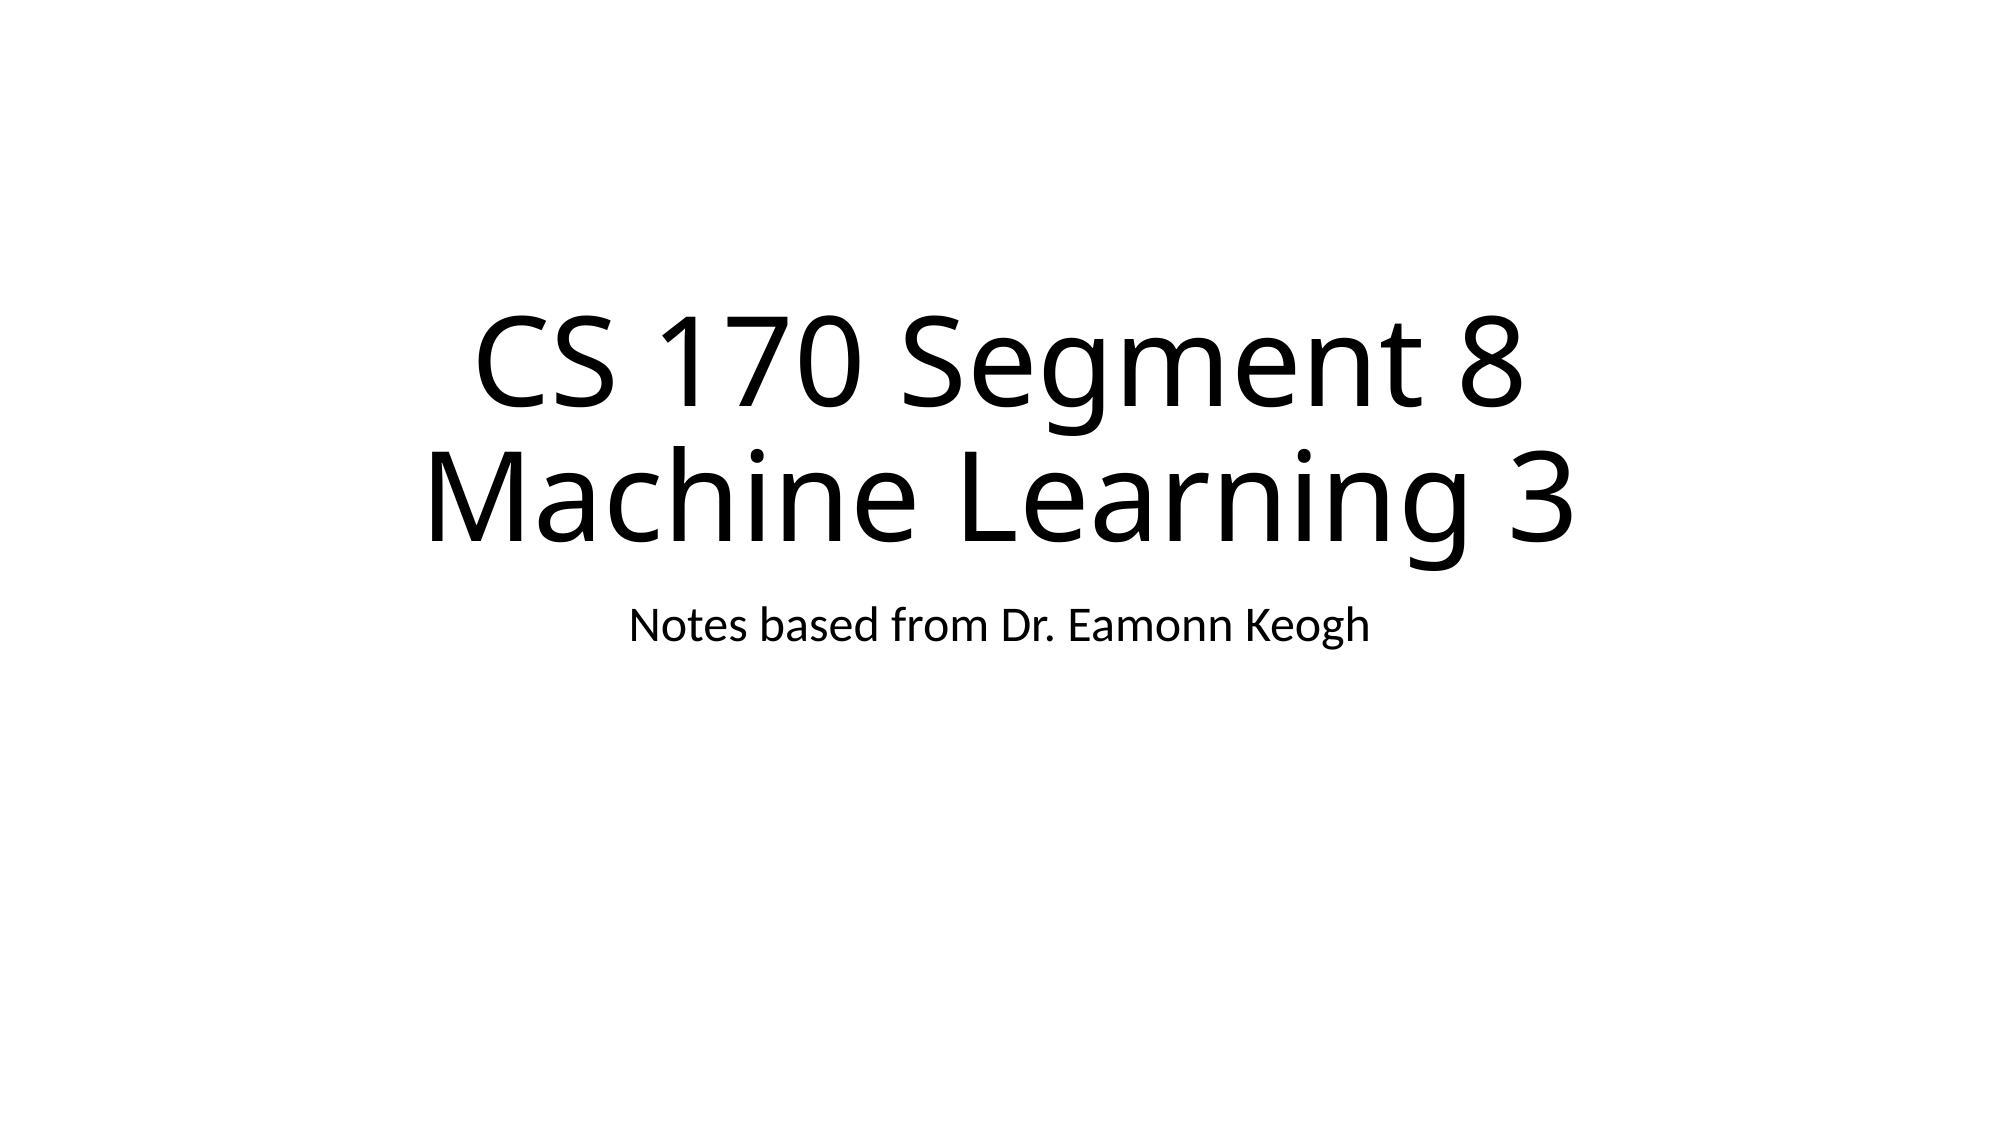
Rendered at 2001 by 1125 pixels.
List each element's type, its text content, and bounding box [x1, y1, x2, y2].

title CS 170 Segment 8 Machine Learning 3 [249, 184, 1750, 576]
subtitle Notes based from Dr. Eamonn Keogh [249, 590, 1750, 863]
